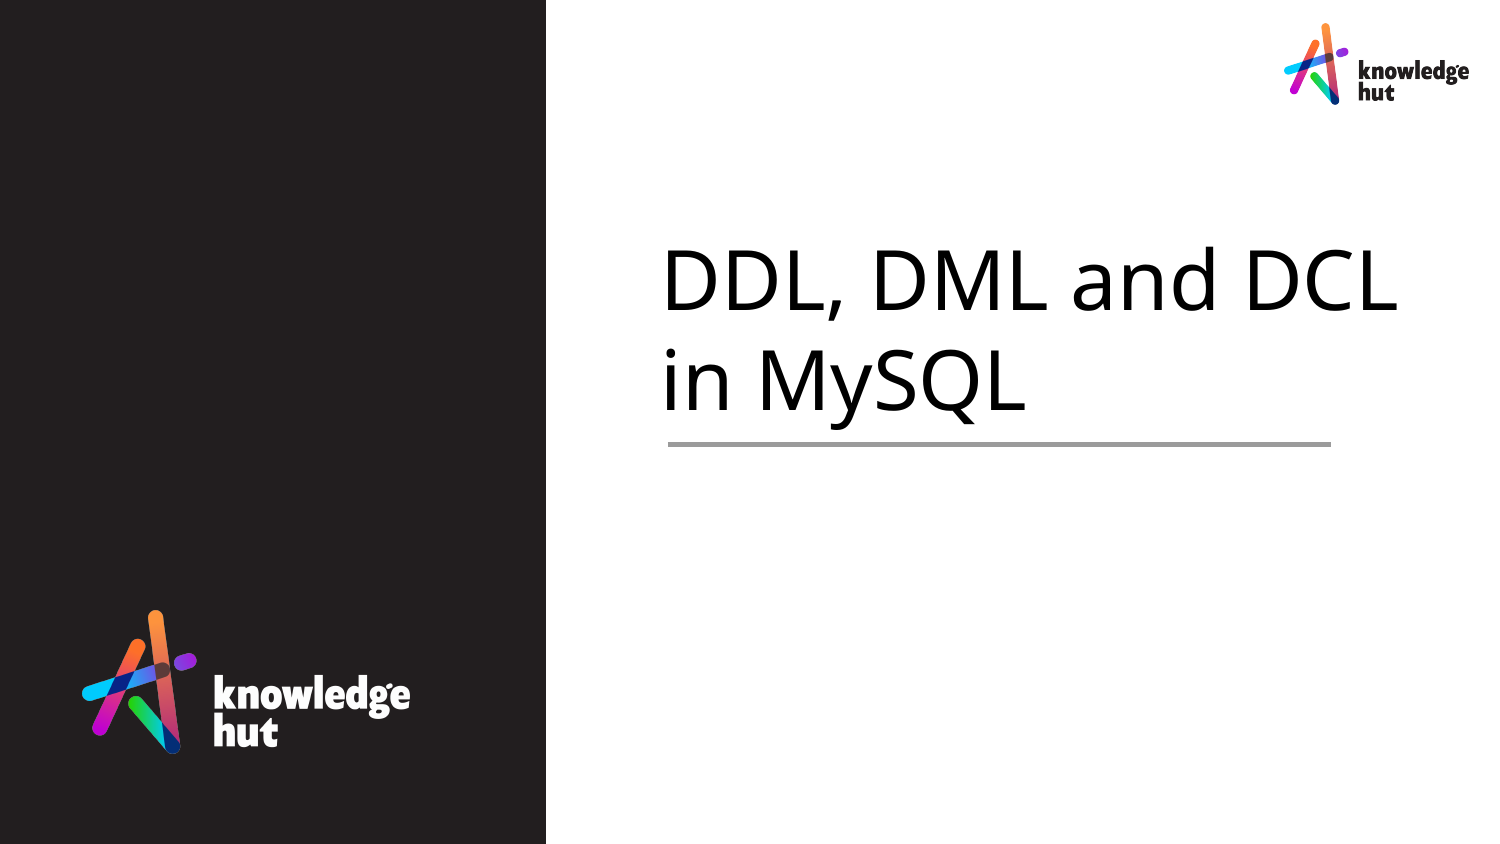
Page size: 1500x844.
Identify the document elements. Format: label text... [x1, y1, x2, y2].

picture [1284, 23, 1469, 105]
text_box DDL, DML and DCL in MySQL [645, 232, 1445, 422]
picture [82, 610, 410, 755]
text_box [0, 0, 546, 844]
